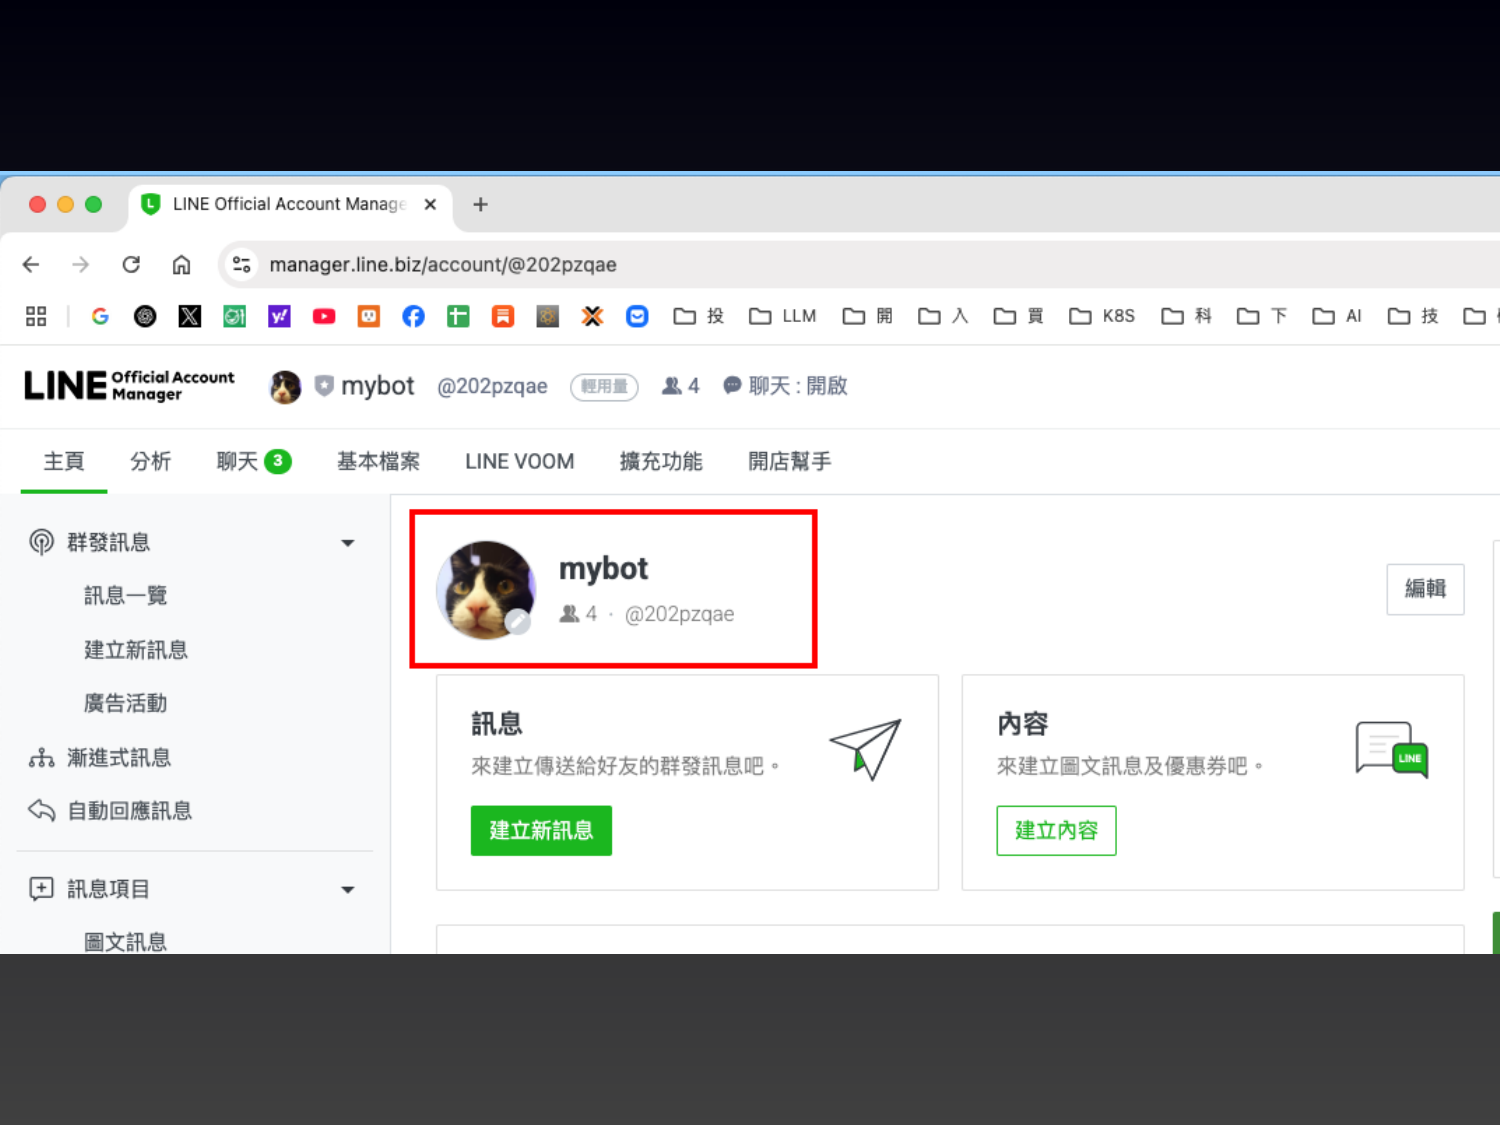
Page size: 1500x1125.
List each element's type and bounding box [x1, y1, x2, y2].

picture [0, 170, 1500, 955]
